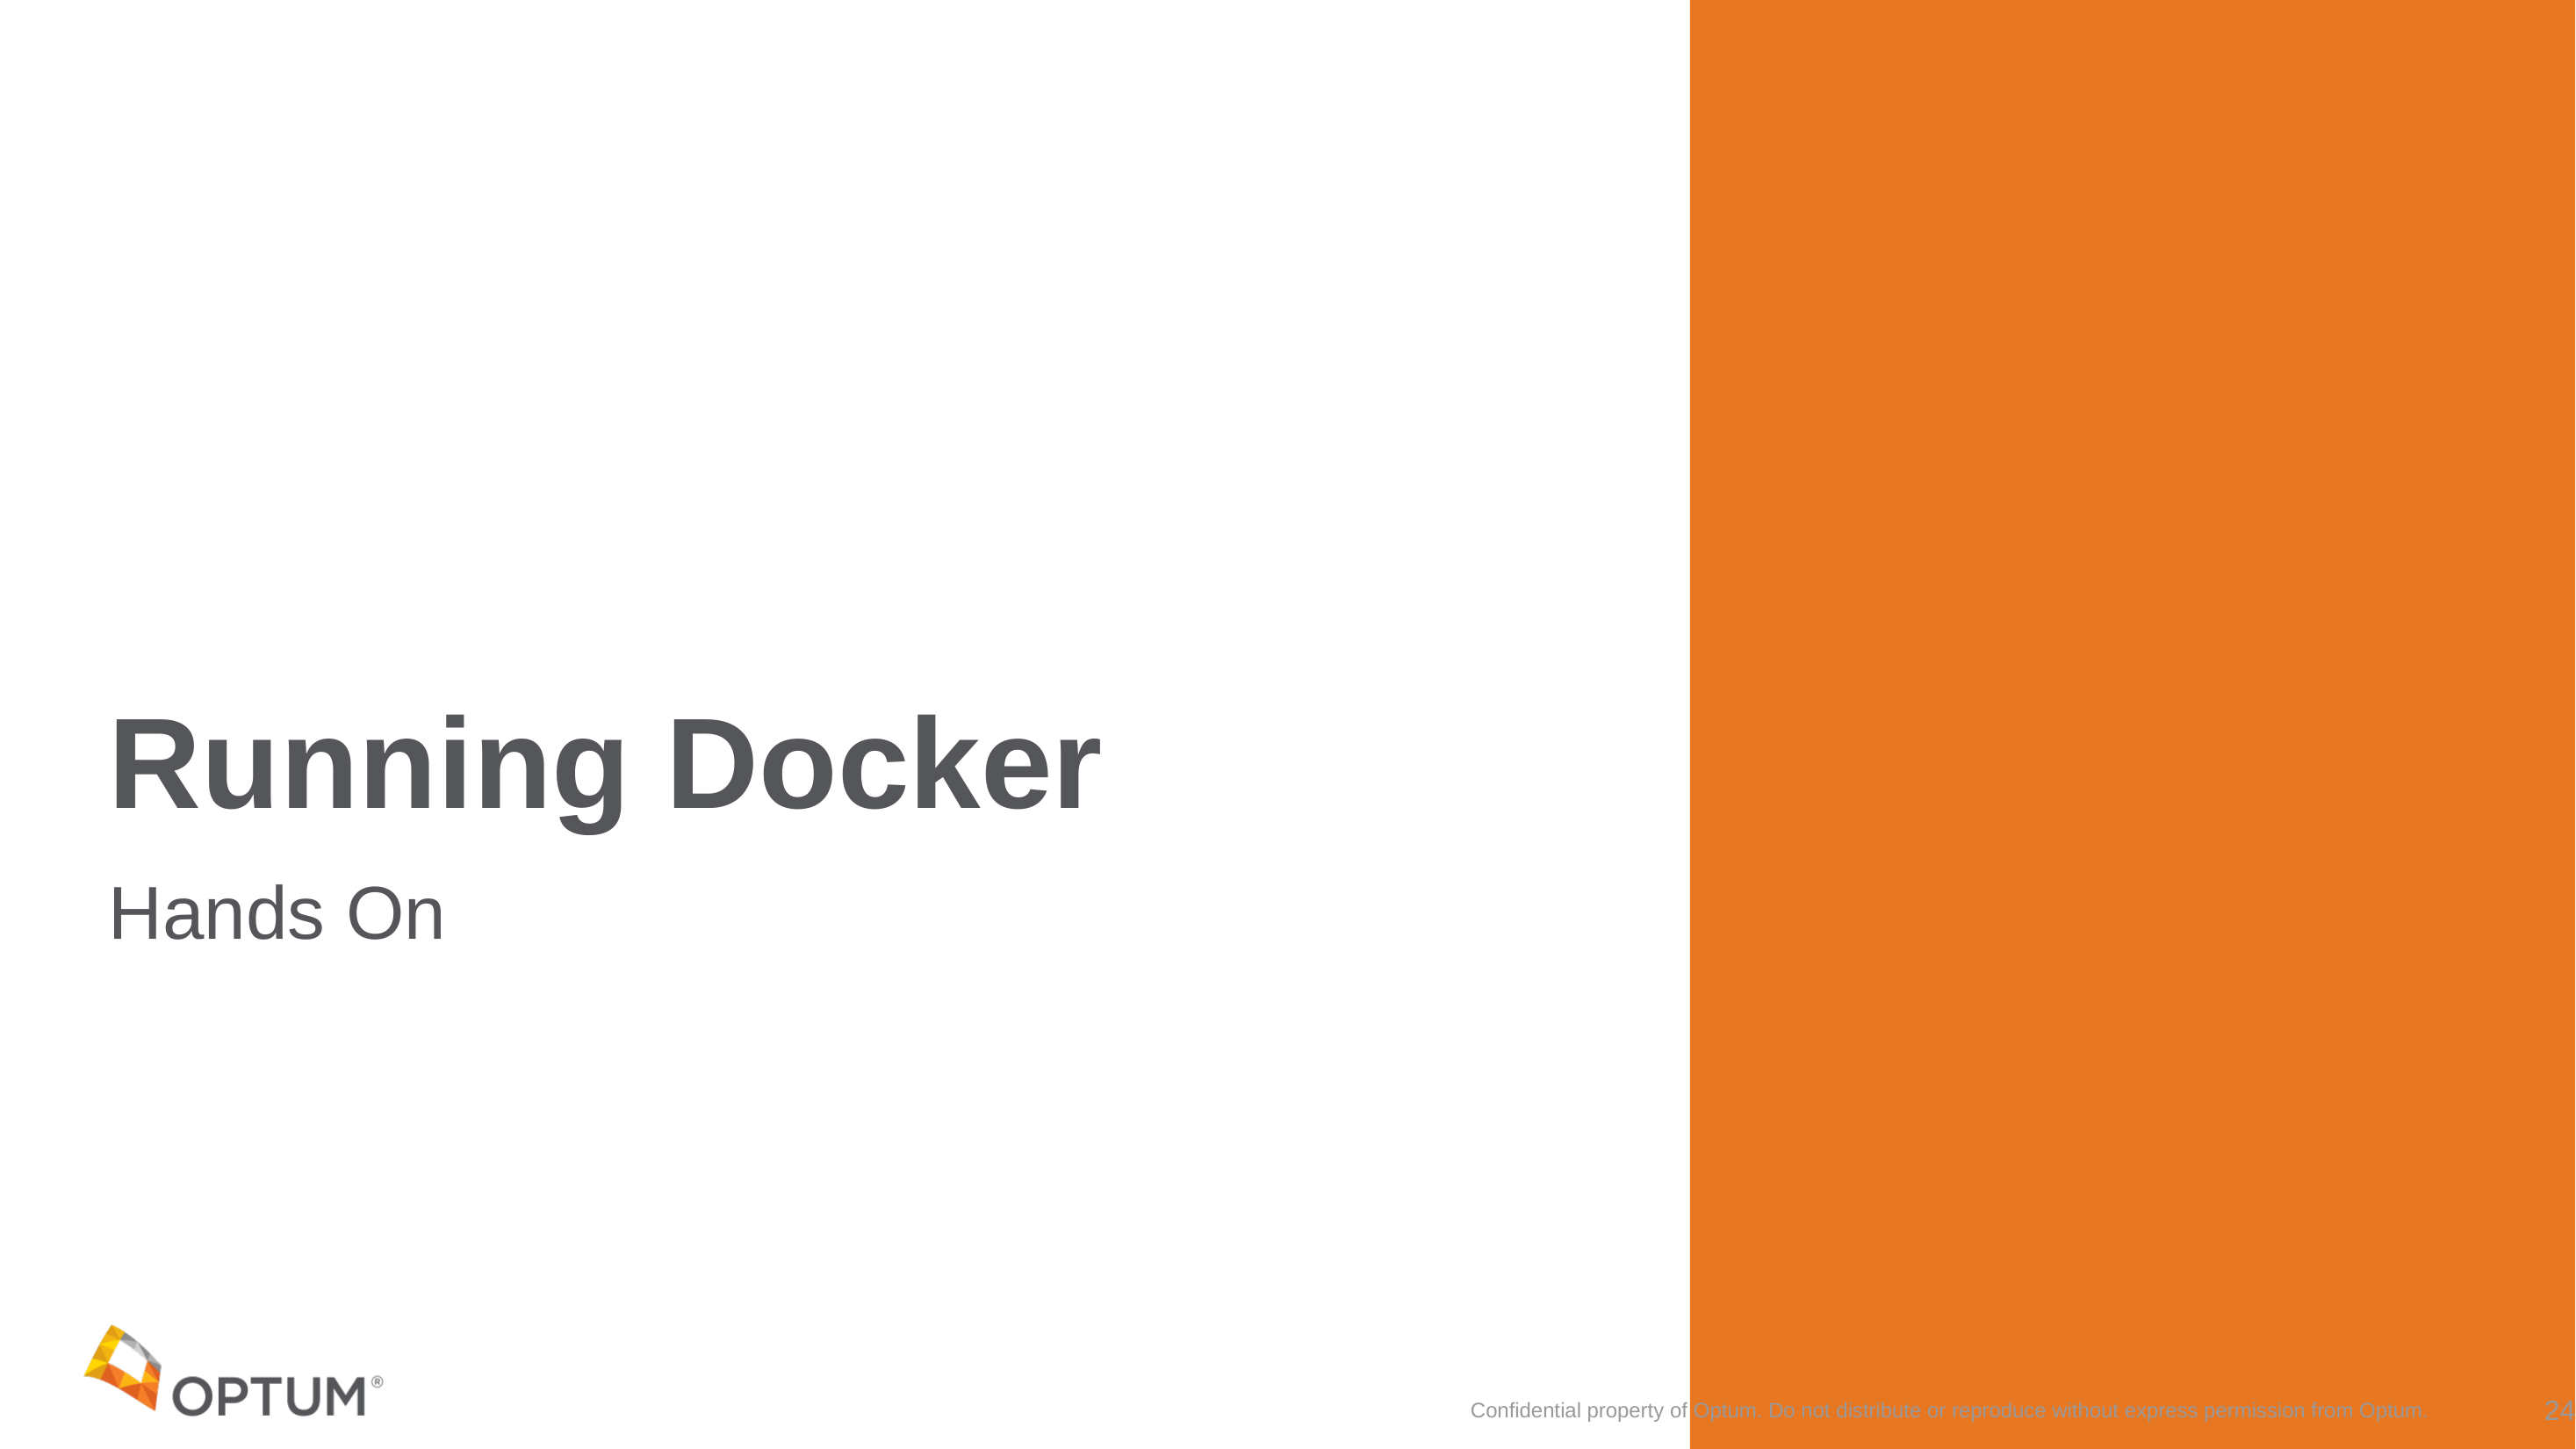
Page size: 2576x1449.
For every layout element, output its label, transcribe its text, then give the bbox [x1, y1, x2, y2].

footer Confidential property of Optum. Do not distribute or reproduce without express permission from Optum. [1324, 1370, 2460, 1448]
list Hands On [108, 870, 1625, 1248]
slide_number 24 [2460, 1370, 2576, 1448]
title Running Docker [108, 386, 1625, 837]
picture [83, 1323, 385, 1417]
